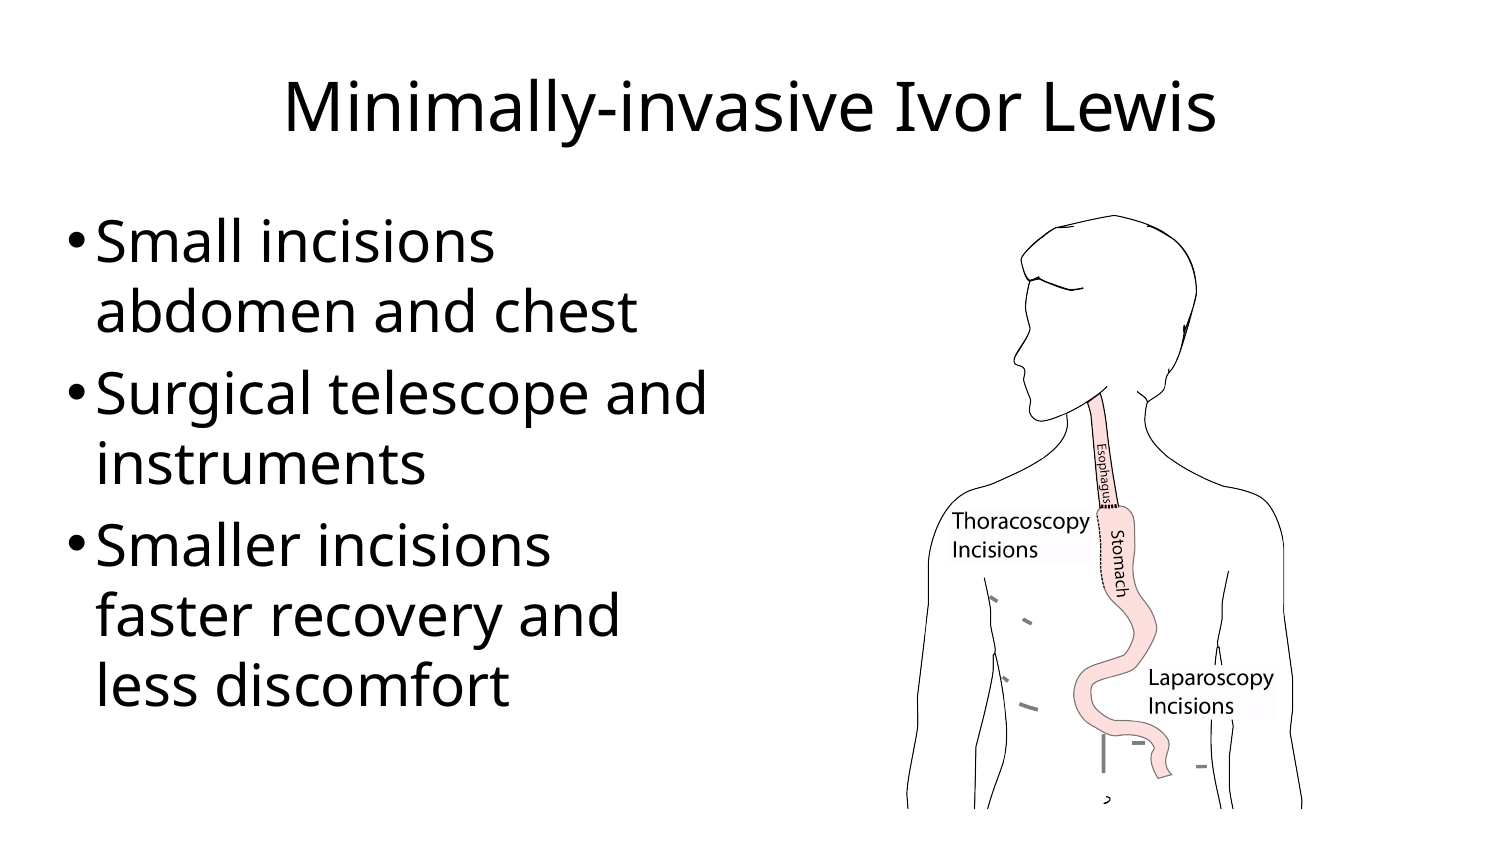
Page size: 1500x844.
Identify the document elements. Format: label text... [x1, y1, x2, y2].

title Minimally-invasive Ivor Lewis [51, 33, 1451, 175]
picture [806, 195, 1403, 809]
